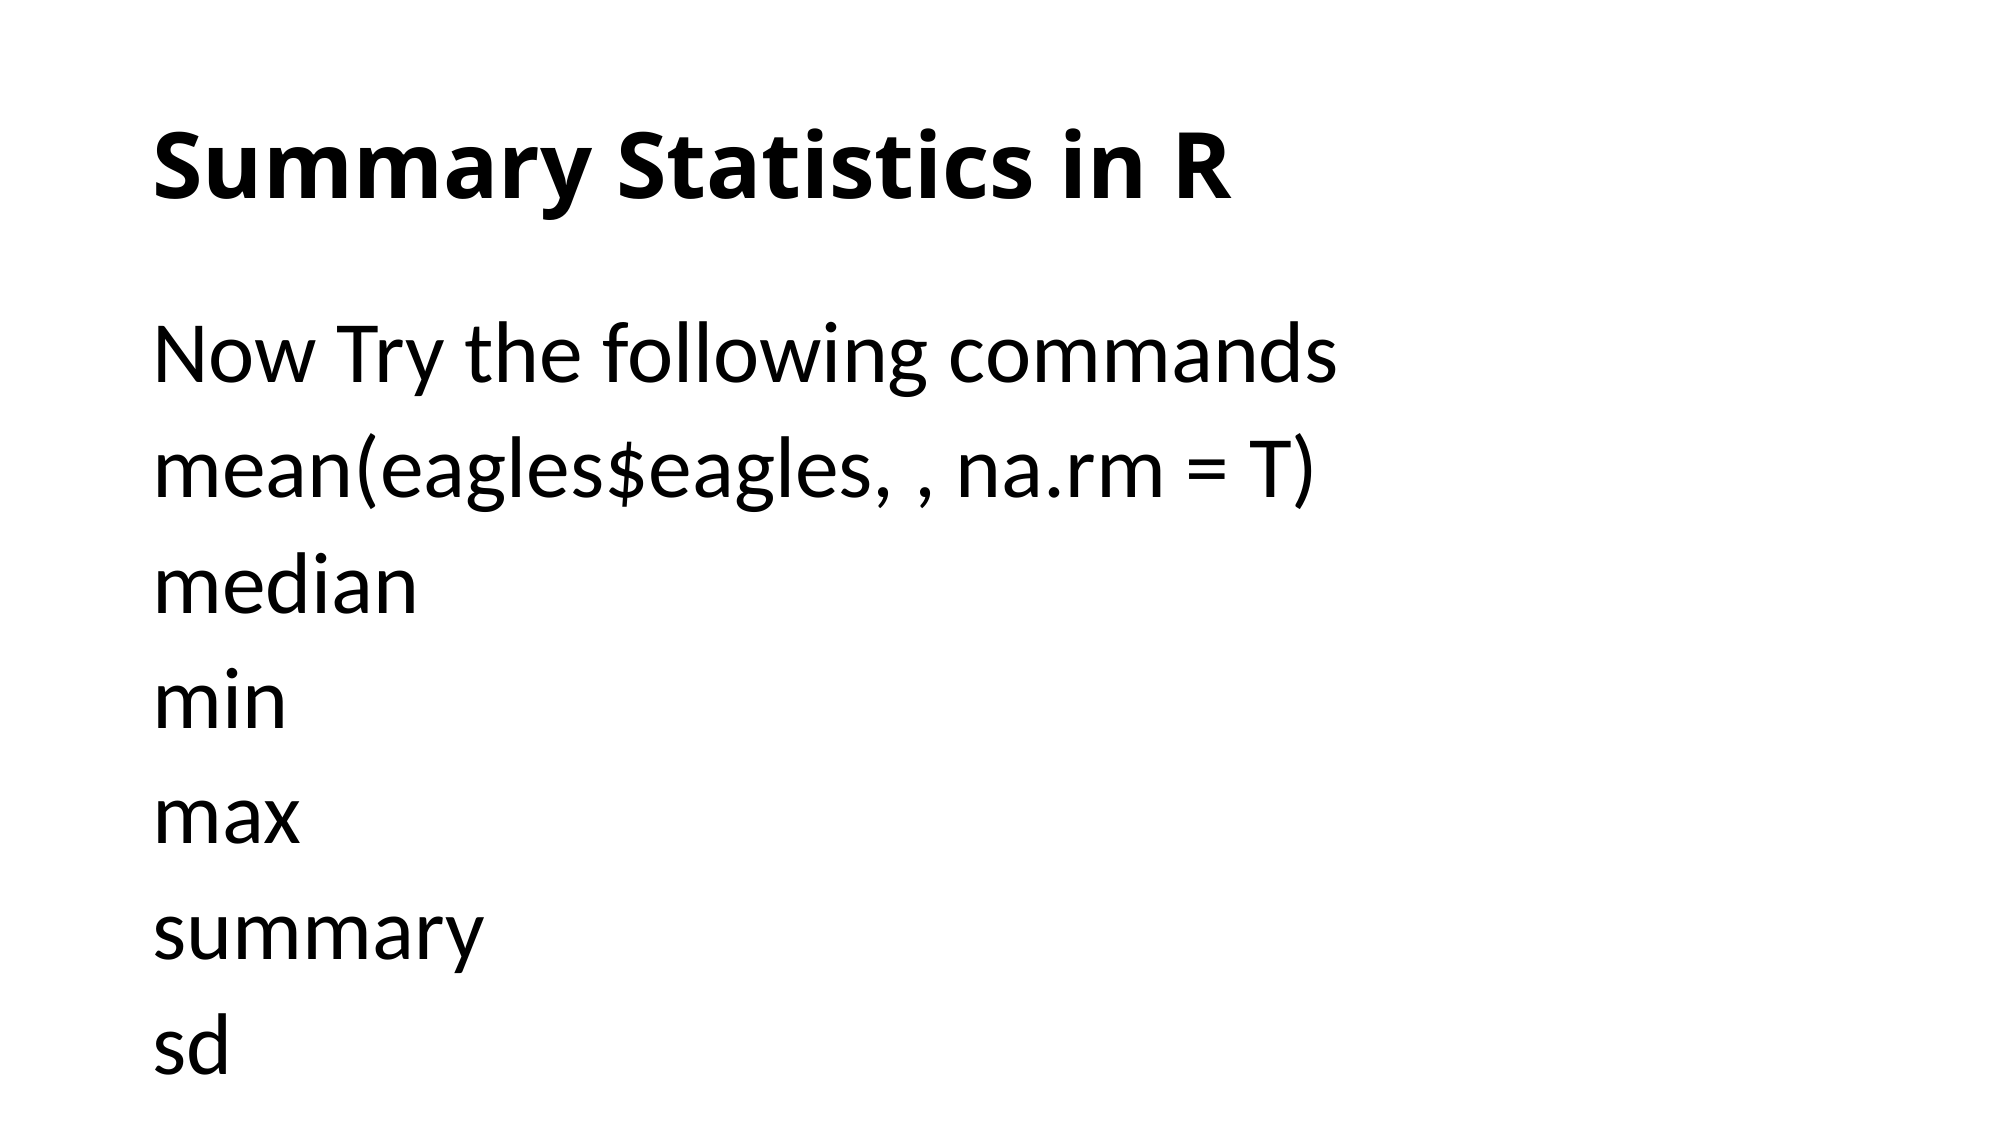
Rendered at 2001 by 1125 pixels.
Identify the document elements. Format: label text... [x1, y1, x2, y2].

list Now Try the following commands mean(eagles$eagles, , na.rm = T) median min max summary sd [137, 299, 1504, 1014]
title Summary Statistics in R [137, 59, 1863, 278]
